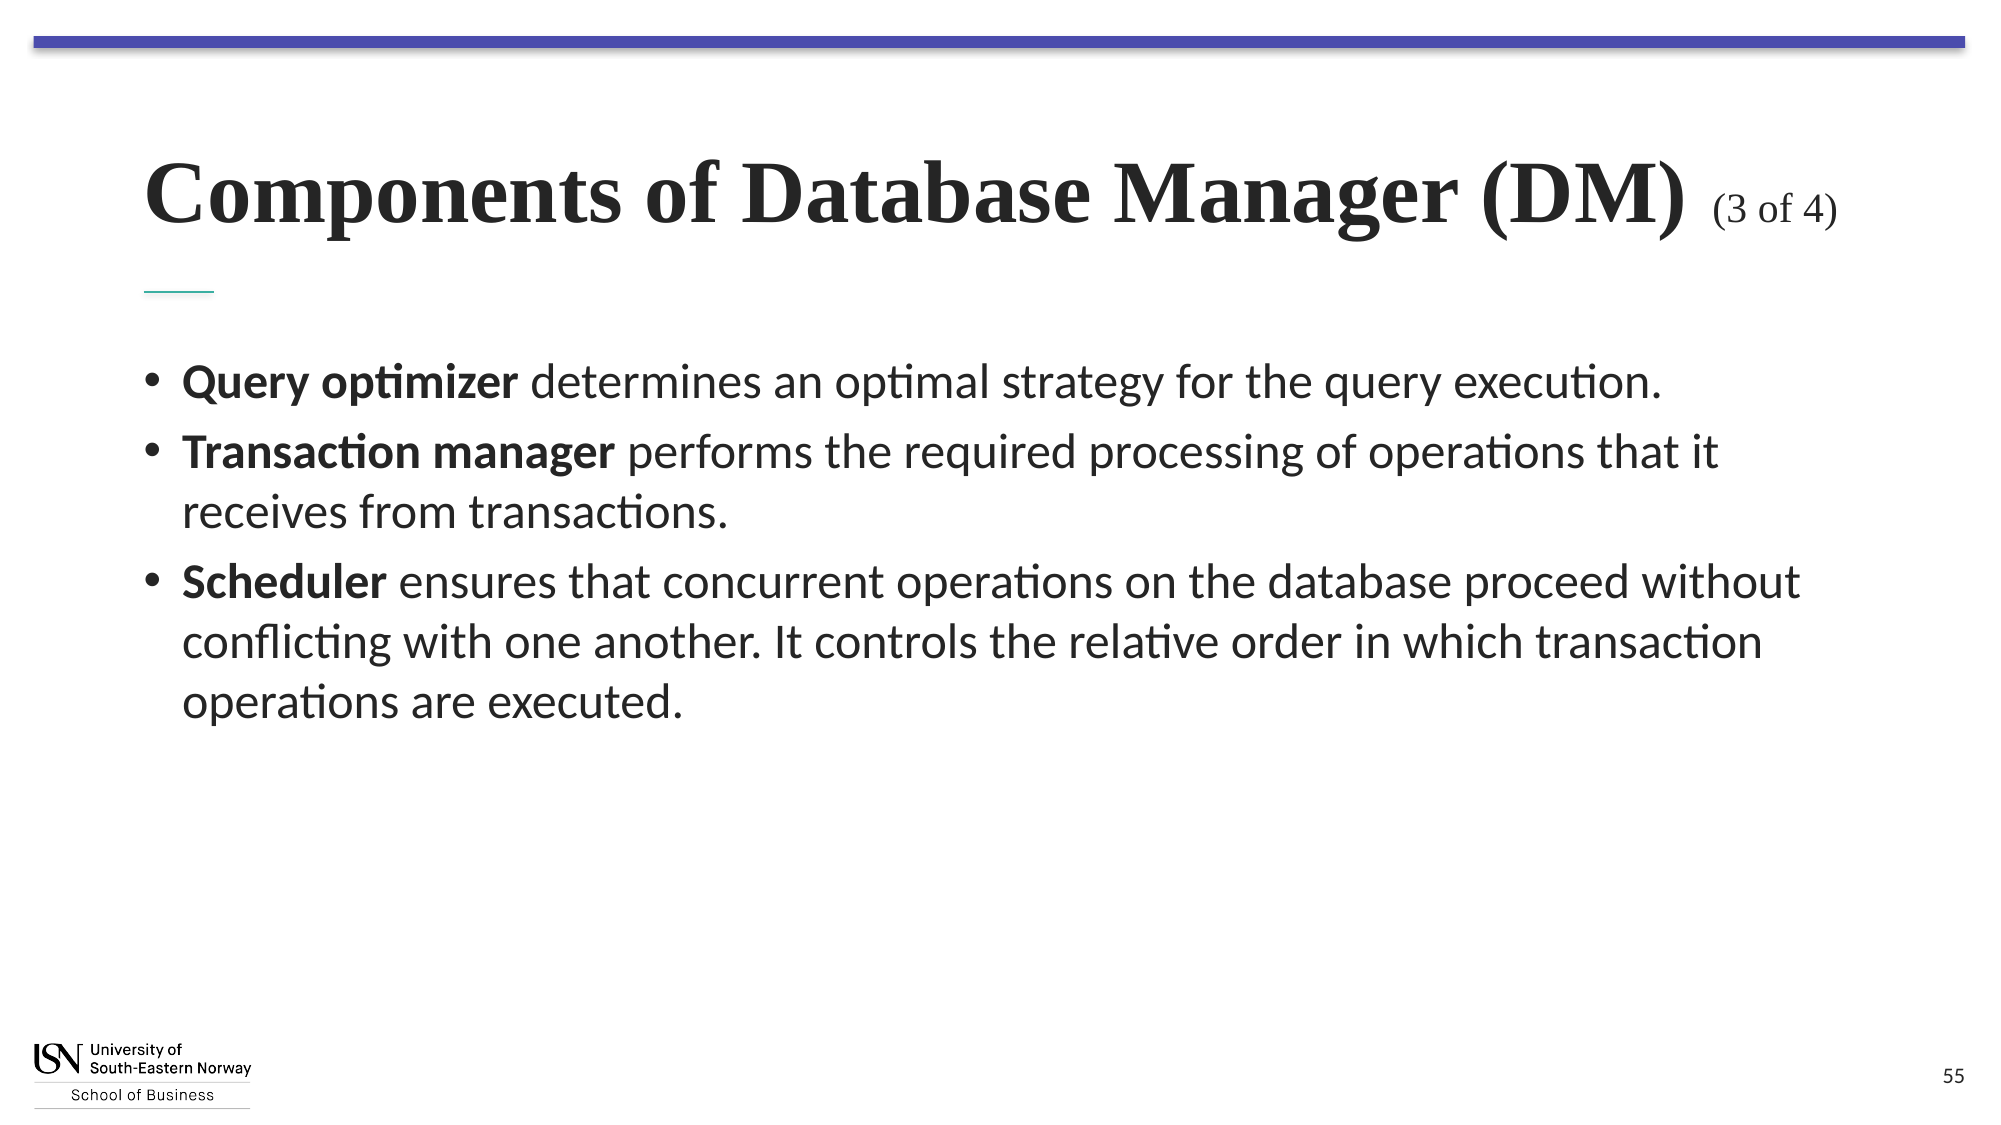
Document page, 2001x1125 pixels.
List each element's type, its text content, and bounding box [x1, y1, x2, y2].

picture [16, 1025, 274, 1125]
list Query optimizer determines an optimal strategy for the query execution. Transaction manager performs the required processing of operations that it receives from transactions. Scheduler ensures that concurrent operations on the database proceed without conflicting with one another. It controls the relative order in which transaction operations are executed. [128, 348, 1885, 973]
title Components of Database Manager (DM) (3 of 4) [143, 93, 1885, 282]
slide_number 55 [1498, 1057, 1966, 1093]
